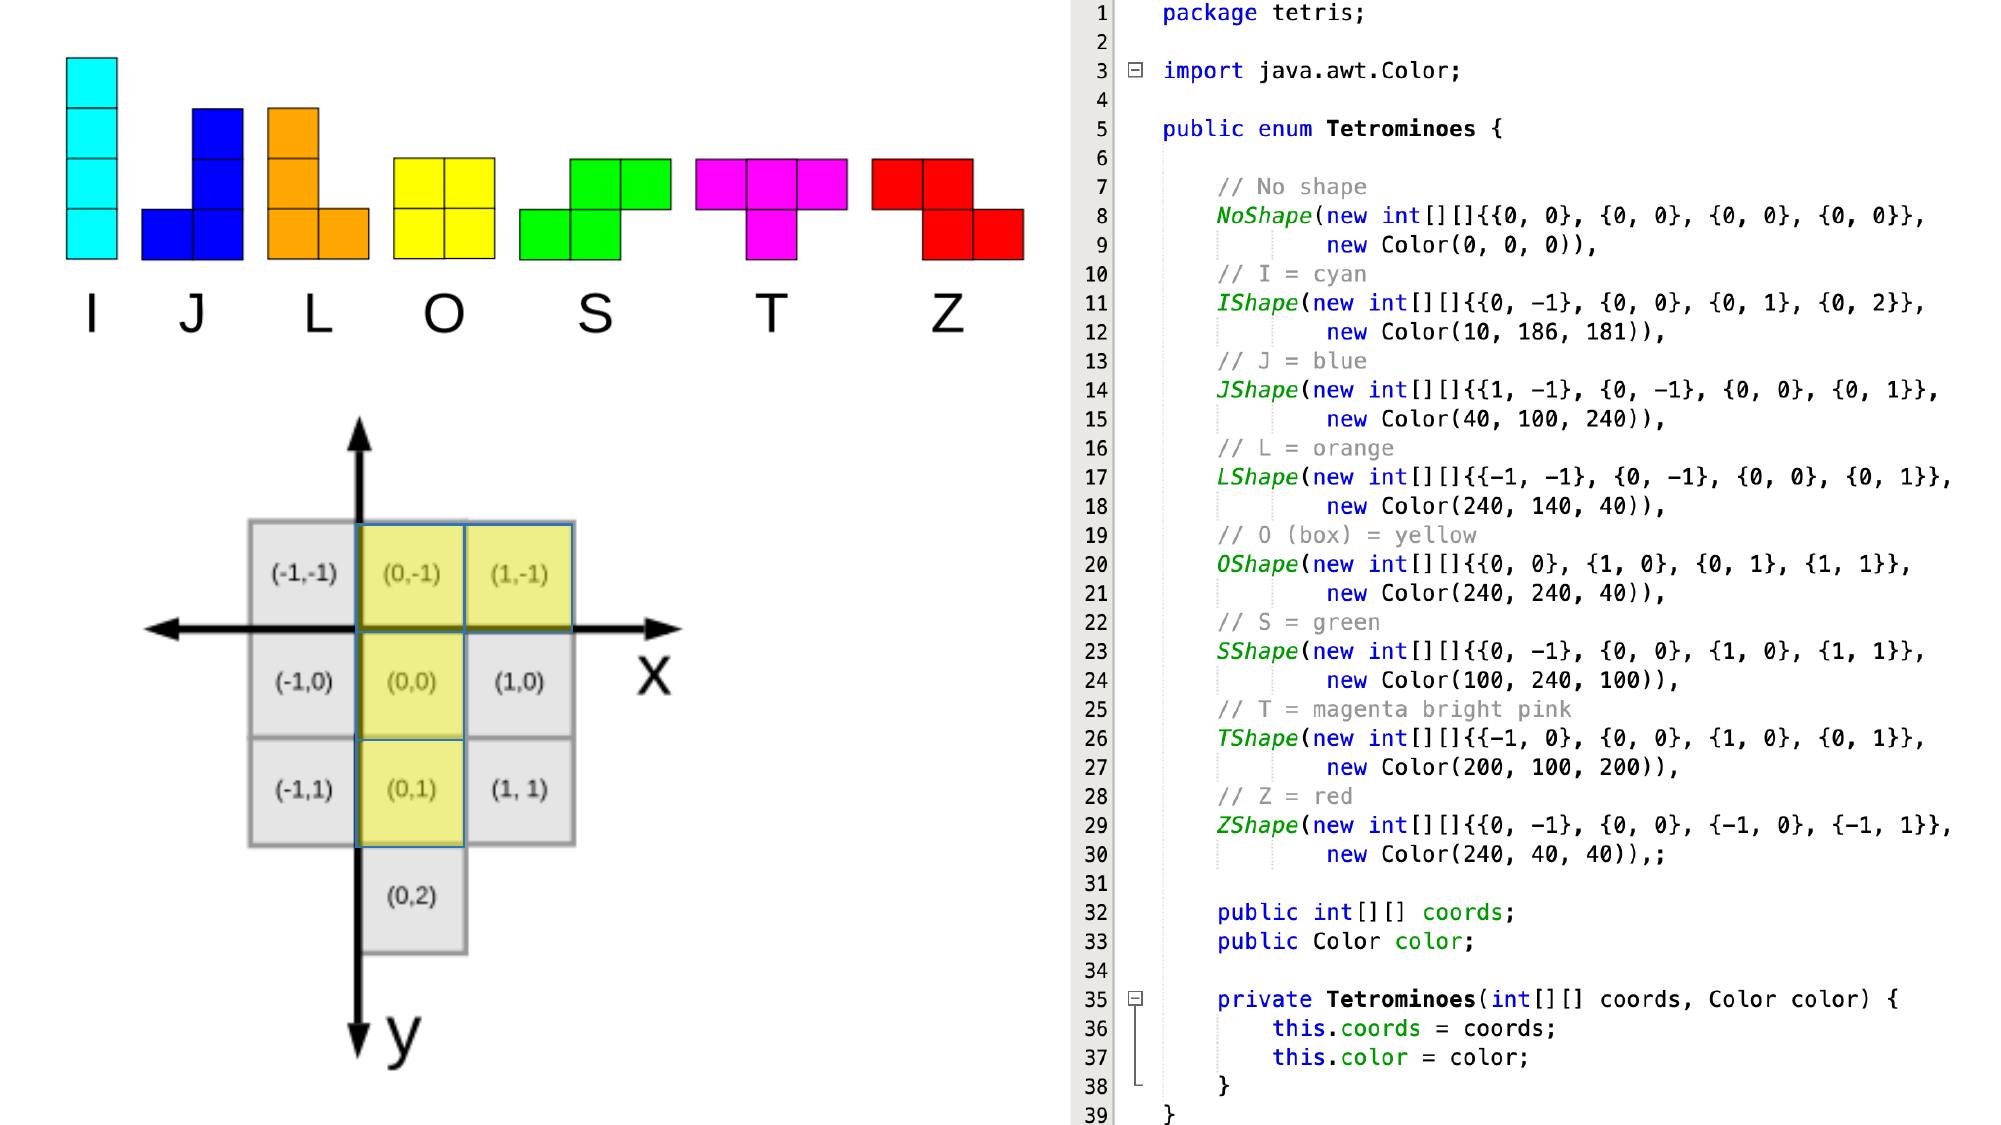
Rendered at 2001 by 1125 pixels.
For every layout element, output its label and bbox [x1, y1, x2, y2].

picture [1070, 0, 2000, 1125]
picture [45, 42, 1039, 356]
picture [121, 399, 719, 1097]
